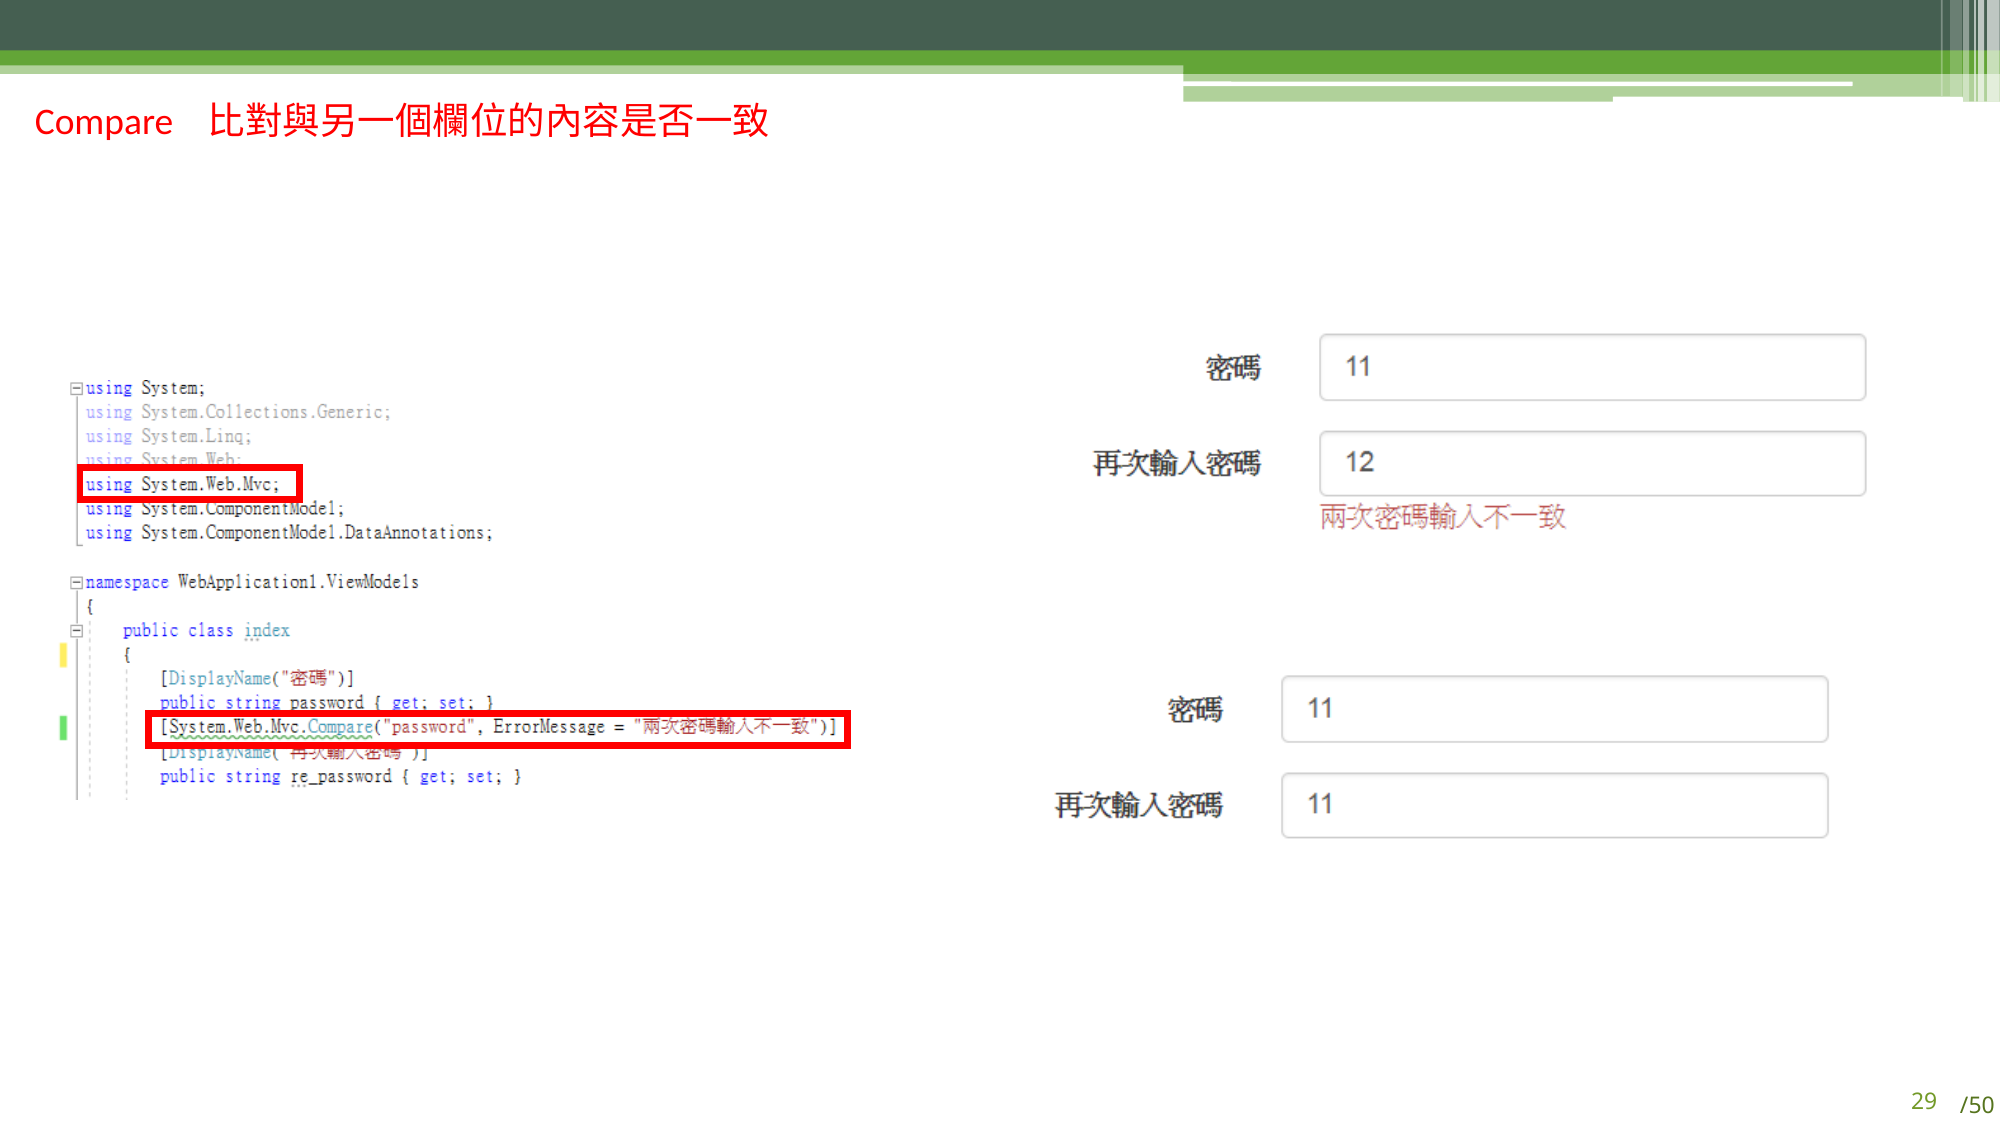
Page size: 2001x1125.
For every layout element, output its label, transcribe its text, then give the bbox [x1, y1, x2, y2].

text_box Compare [20, 89, 189, 150]
slide_number 28 [1785, 1065, 1953, 1125]
text_box 比對與另一個欄位的內容是否一致 [192, 89, 785, 150]
footer /50 [1953, 1083, 2000, 1124]
picture [45, 380, 1887, 860]
picture [1060, 301, 1920, 565]
